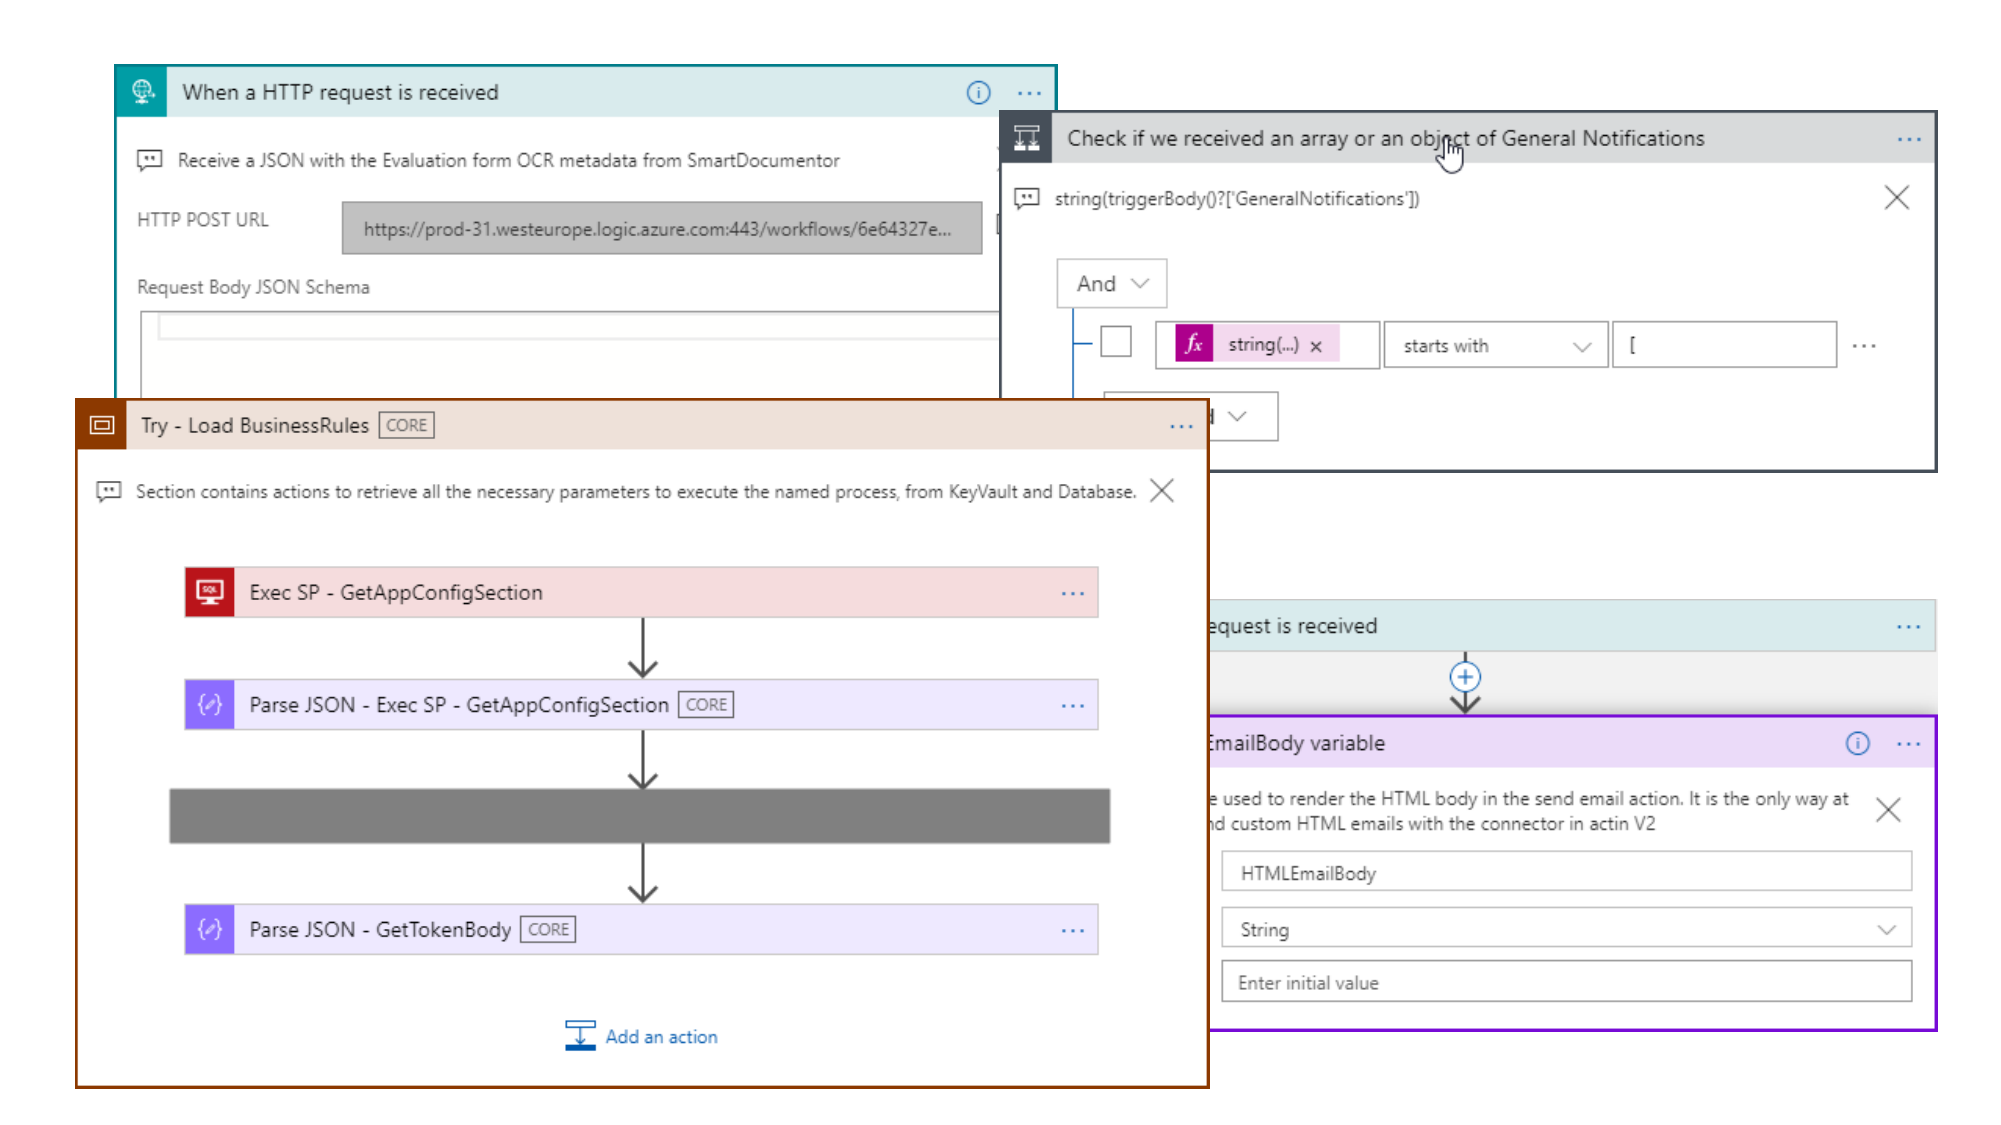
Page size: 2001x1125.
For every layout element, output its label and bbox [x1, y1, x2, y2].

picture [75, 64, 1938, 1090]
